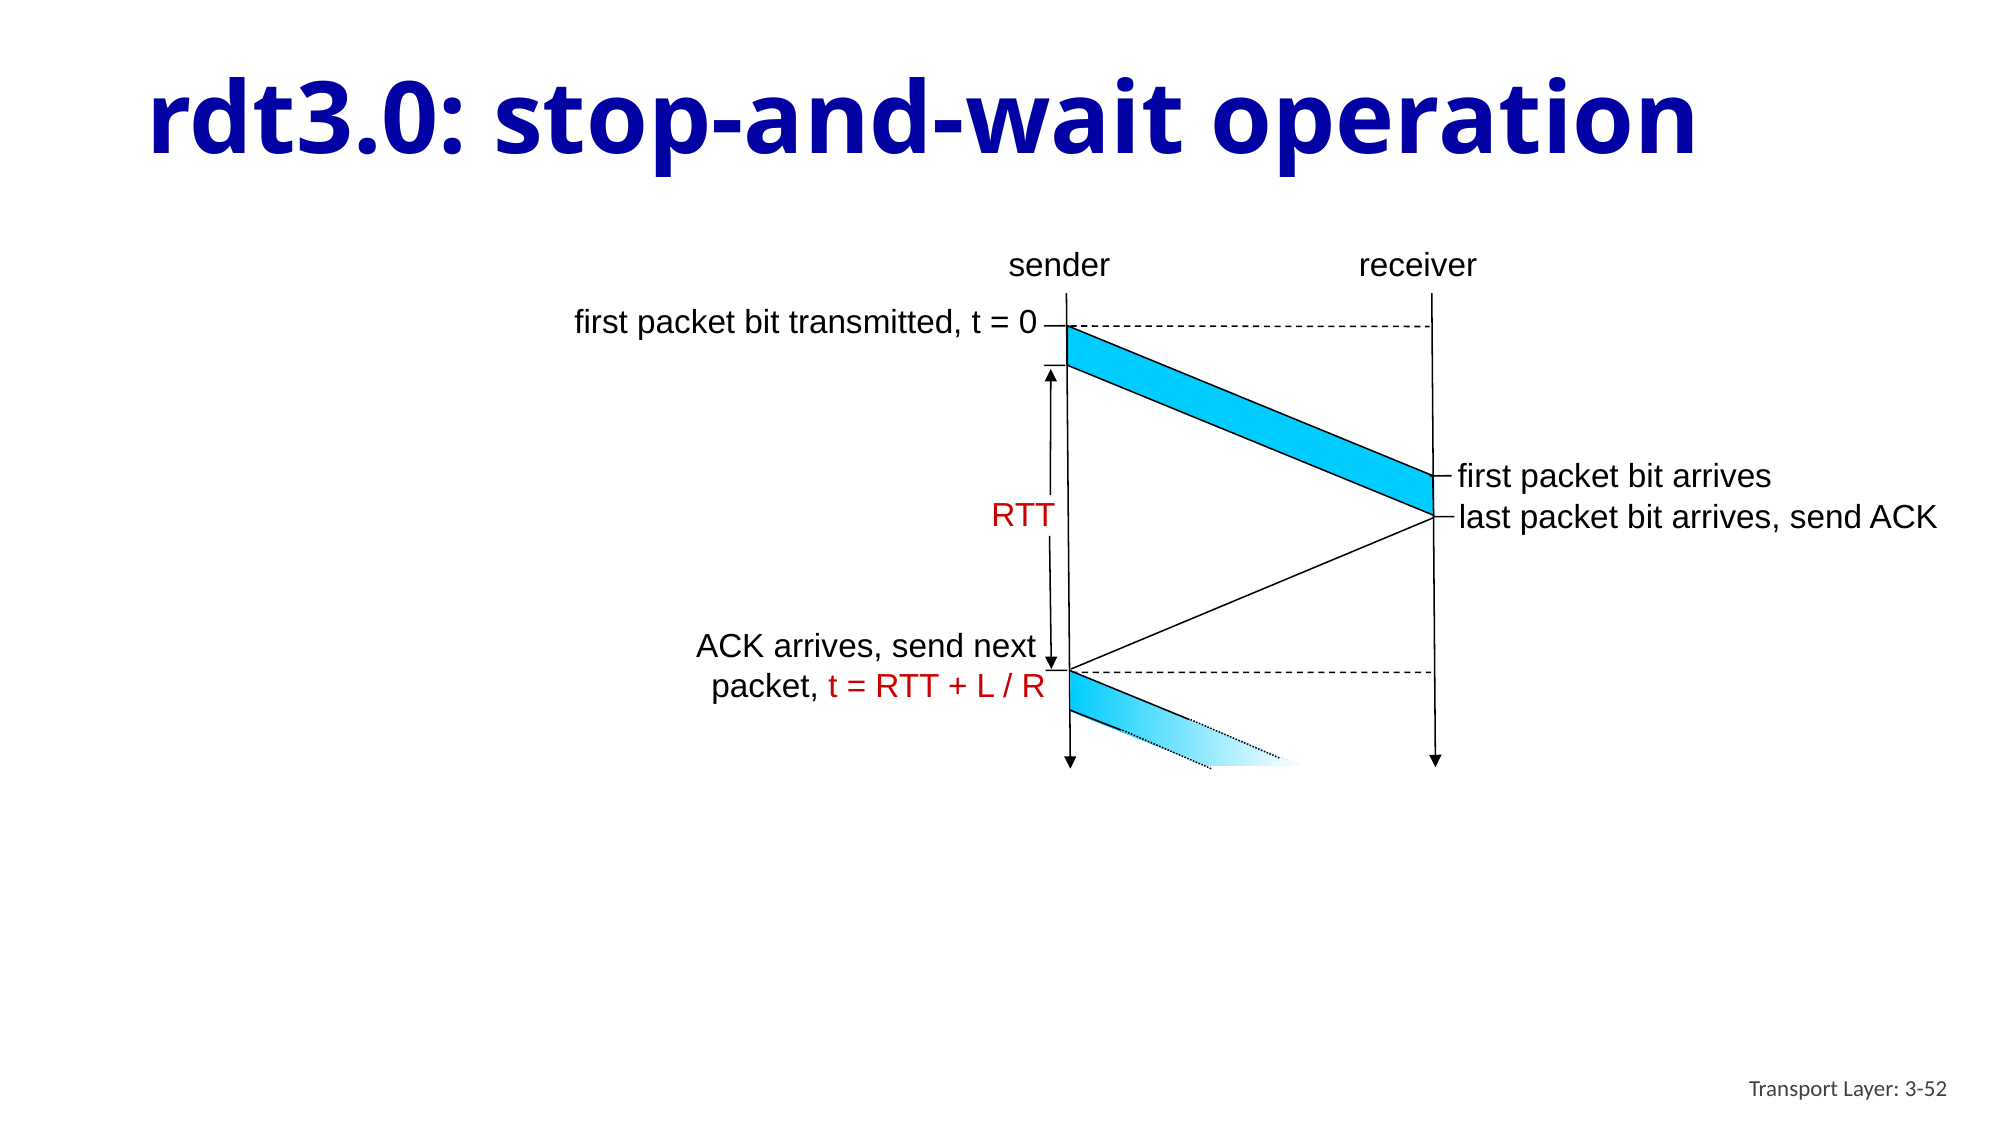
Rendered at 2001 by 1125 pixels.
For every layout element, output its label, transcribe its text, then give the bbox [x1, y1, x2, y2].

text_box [522, 235, 1955, 769]
slide_number Transport Layer: 3-52 [1512, 1056, 1963, 1117]
title rdt3.0: stop-and-wait operation [131, 47, 1952, 195]
